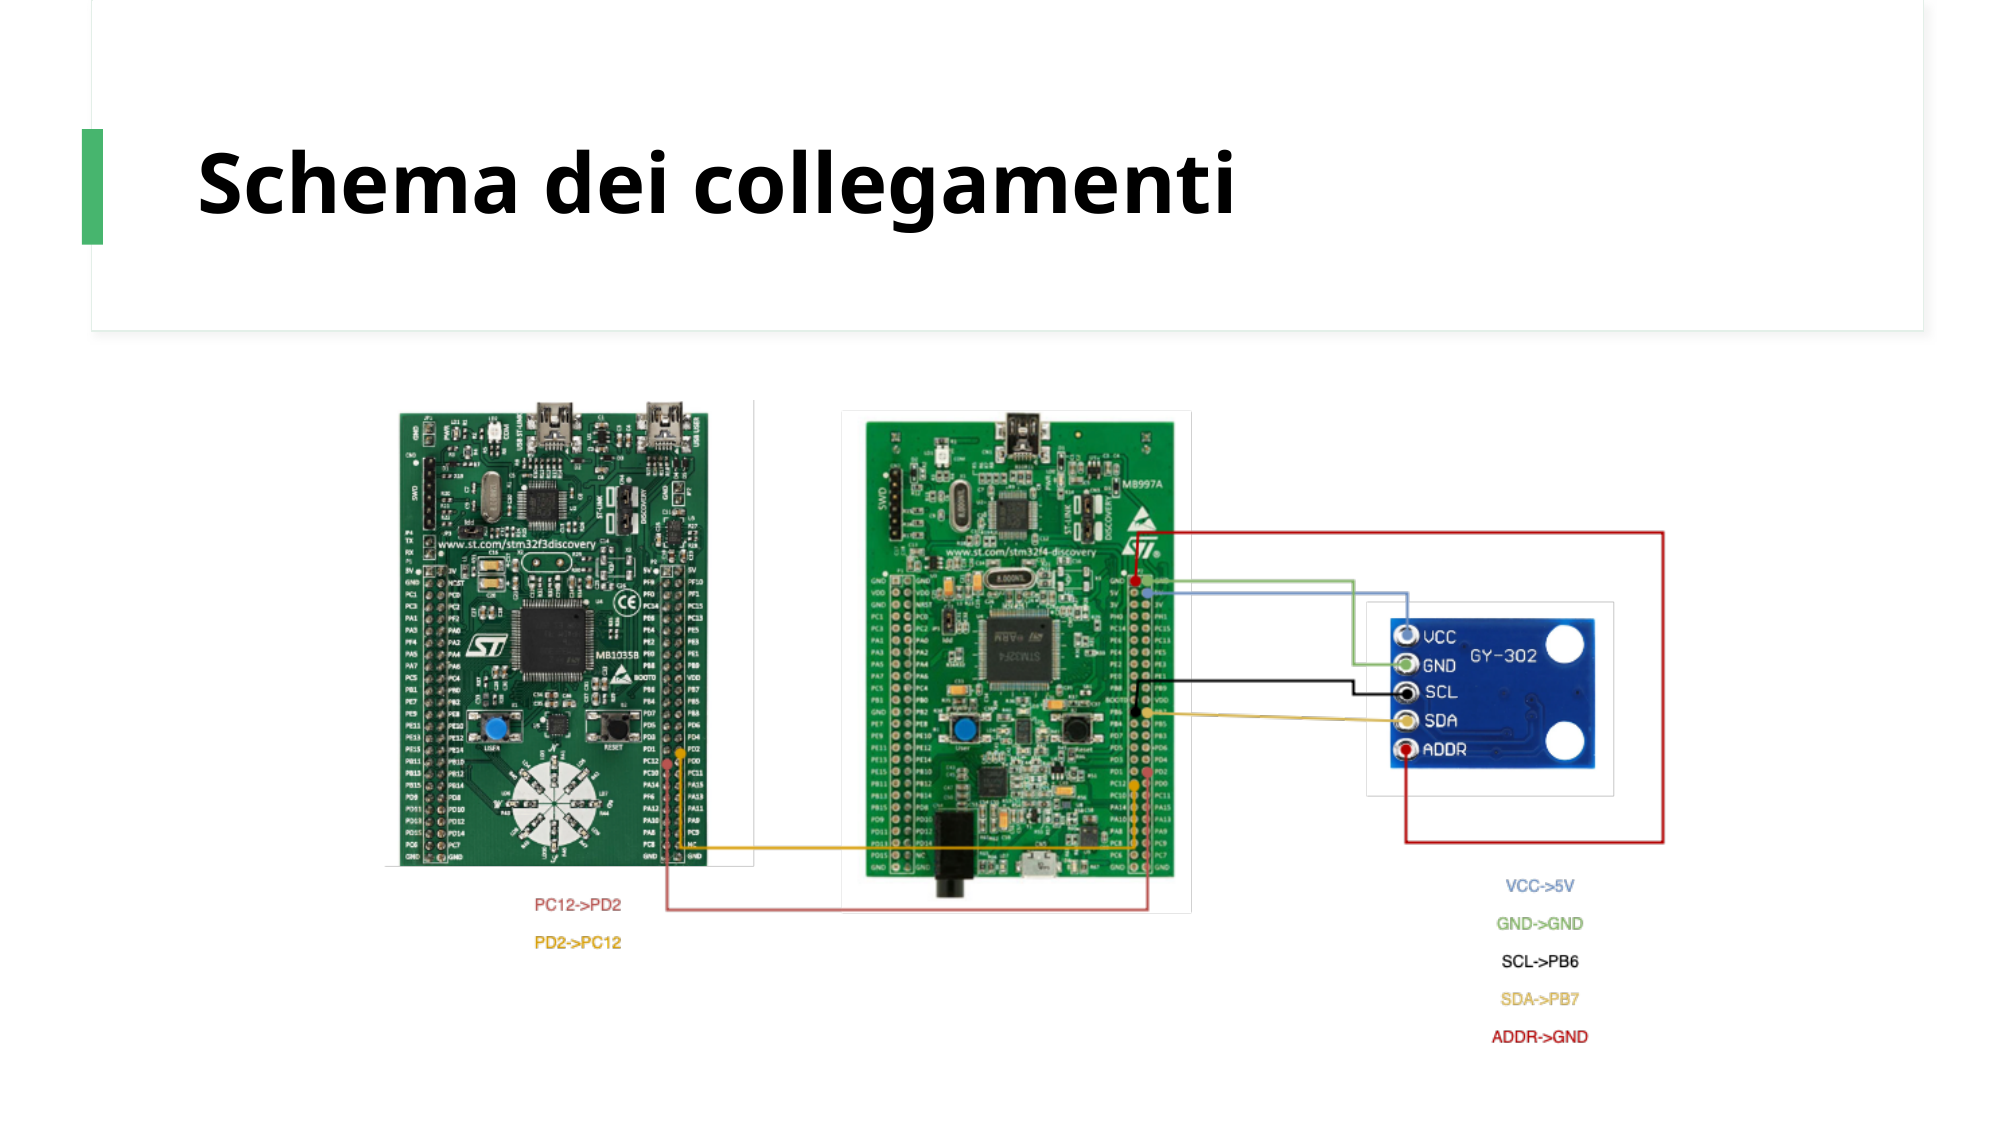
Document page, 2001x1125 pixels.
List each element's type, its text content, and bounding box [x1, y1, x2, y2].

title Schema dei collegamenti [183, 90, 1851, 284]
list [384, 400, 1676, 1055]
